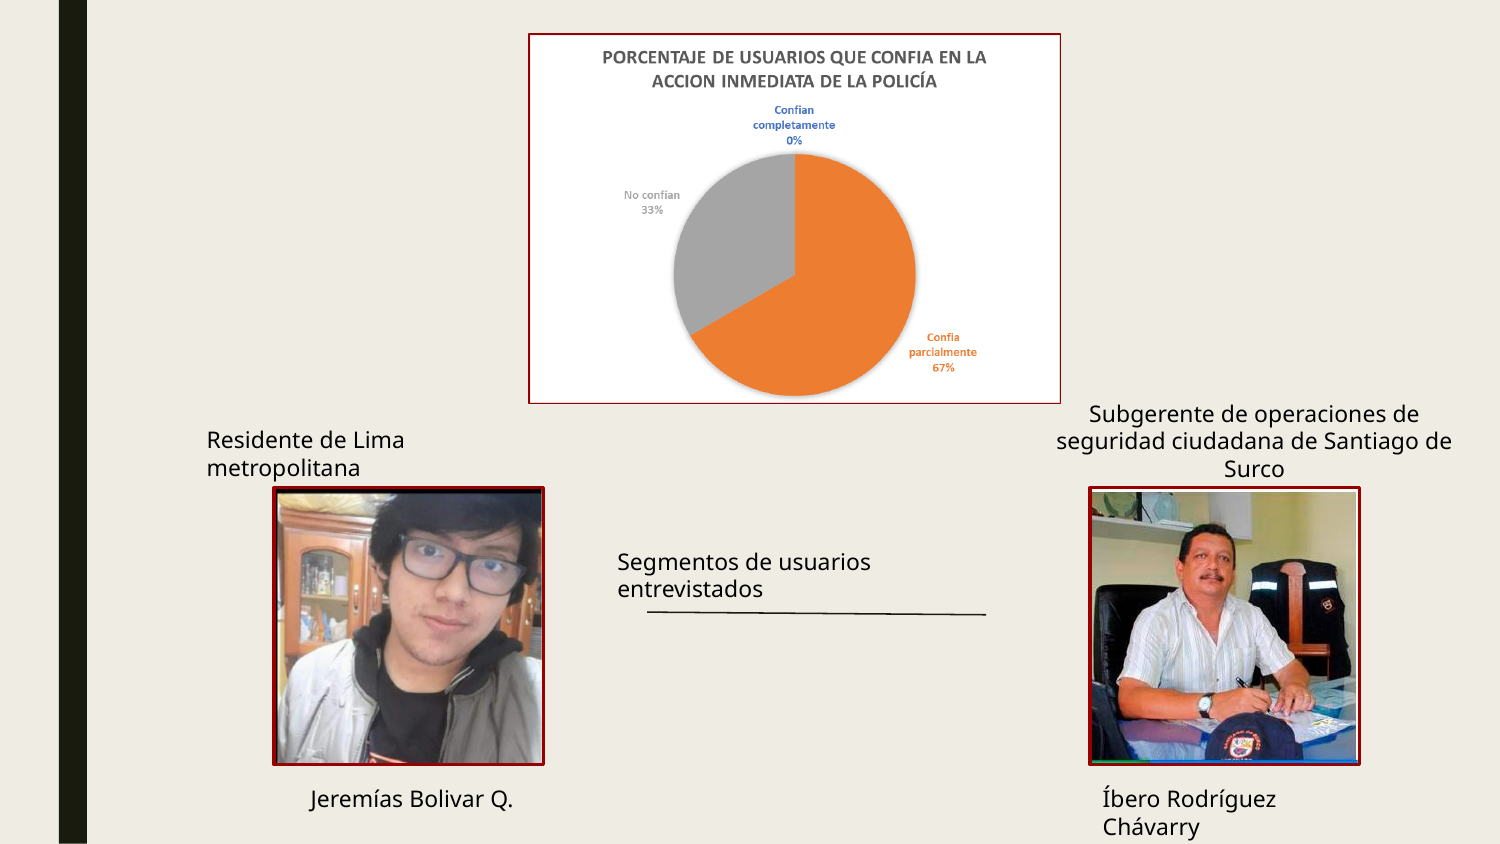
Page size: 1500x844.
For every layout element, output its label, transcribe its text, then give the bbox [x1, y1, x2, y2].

picture [275, 489, 542, 764]
text_box Segmentos de usuarios entrevistados [606, 536, 1028, 614]
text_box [646, 611, 987, 615]
text_box Jeremías Bolivar Q. [299, 773, 566, 824]
picture [1091, 489, 1358, 764]
text_box Íbero Rodríguez Chávarry [1091, 773, 1377, 844]
picture [529, 34, 1060, 403]
text_box Residente de Lima metropolitana [195, 414, 559, 493]
text_box Subgerente de operaciones de seguridad ciudadana de Santiago de Surco [1034, 402, 1475, 479]
